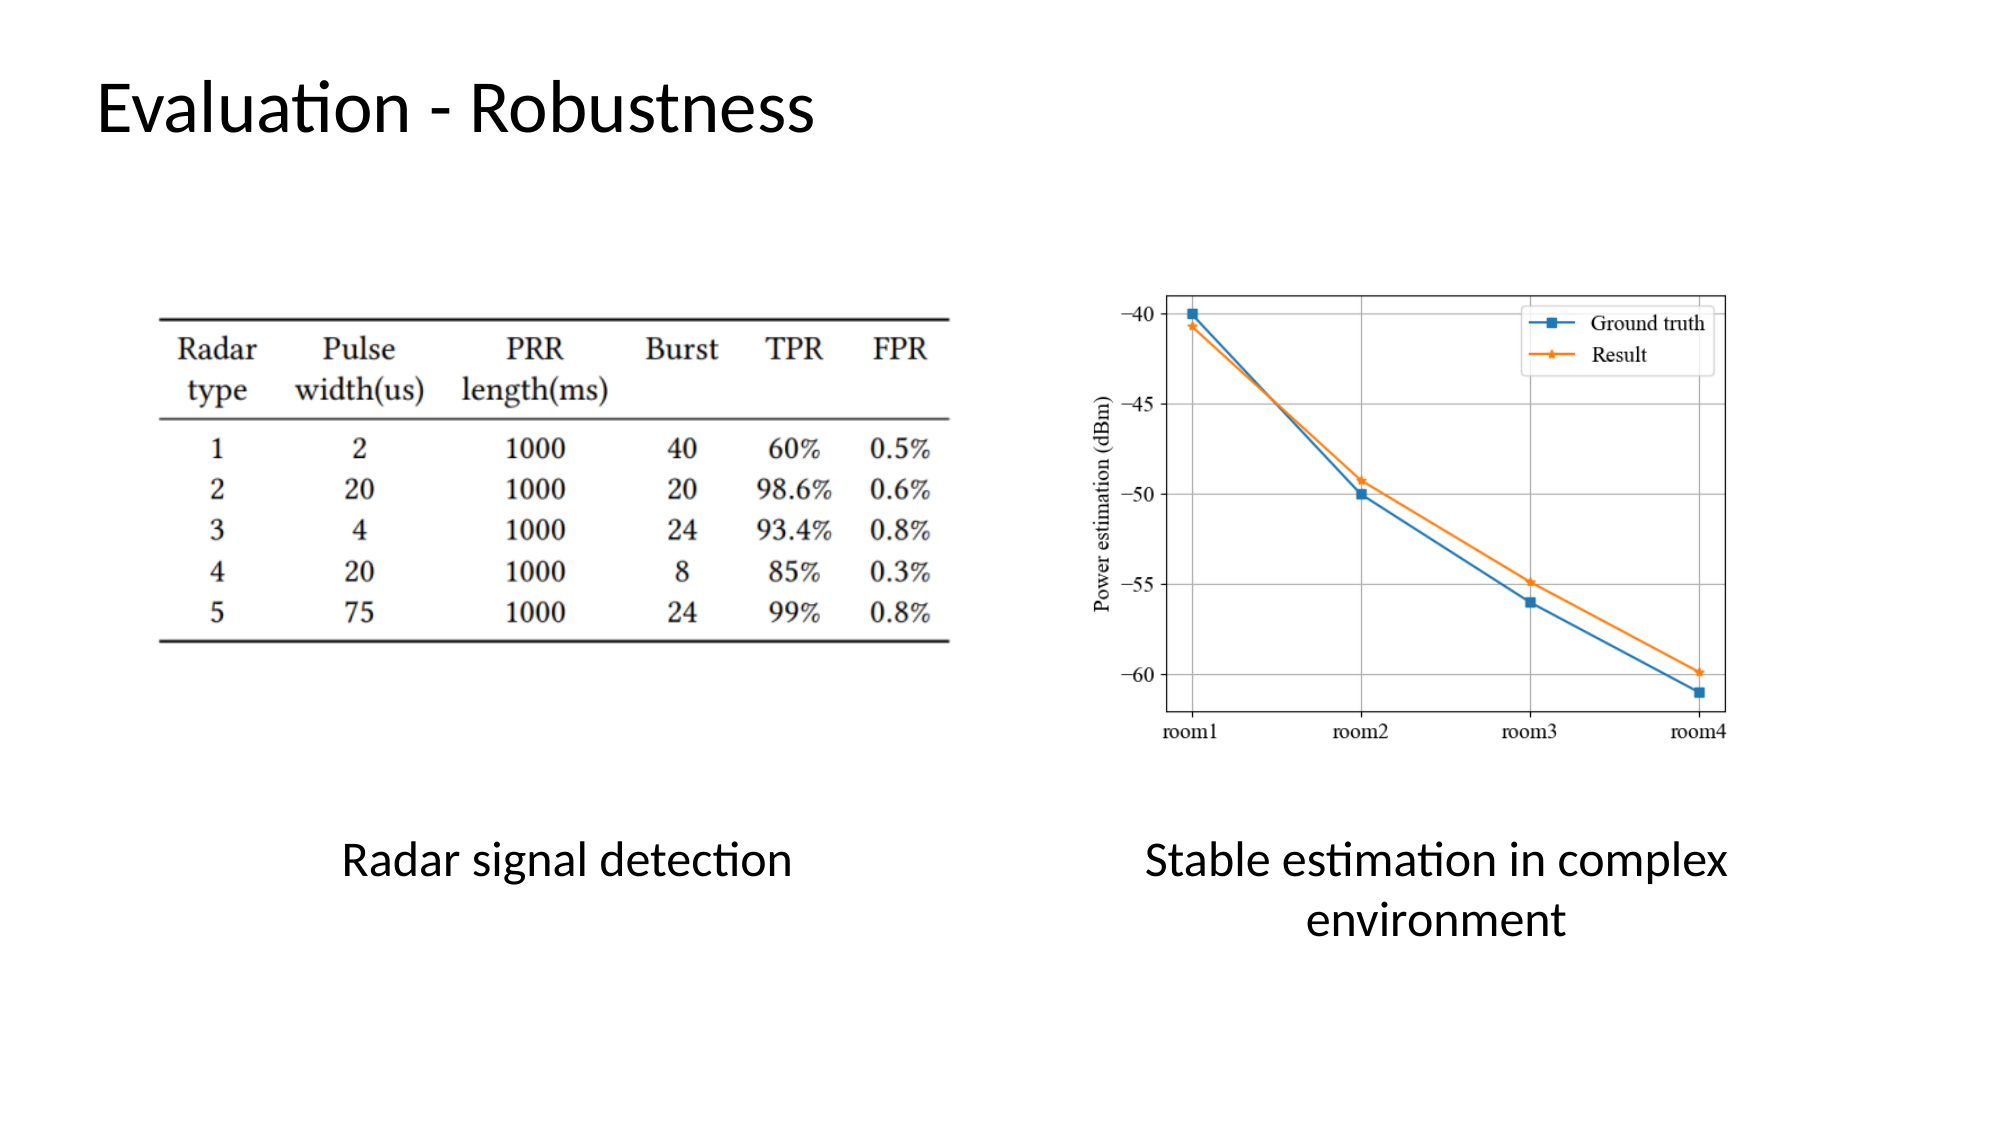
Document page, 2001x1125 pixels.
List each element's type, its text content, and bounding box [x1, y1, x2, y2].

text_box Stable estimation in complex environment [1032, 819, 1841, 954]
picture [140, 290, 1006, 667]
text_box Evaluation - Robustness [81, 49, 1105, 155]
text_box Radar signal detection [300, 819, 846, 894]
picture [1076, 230, 1797, 771]
